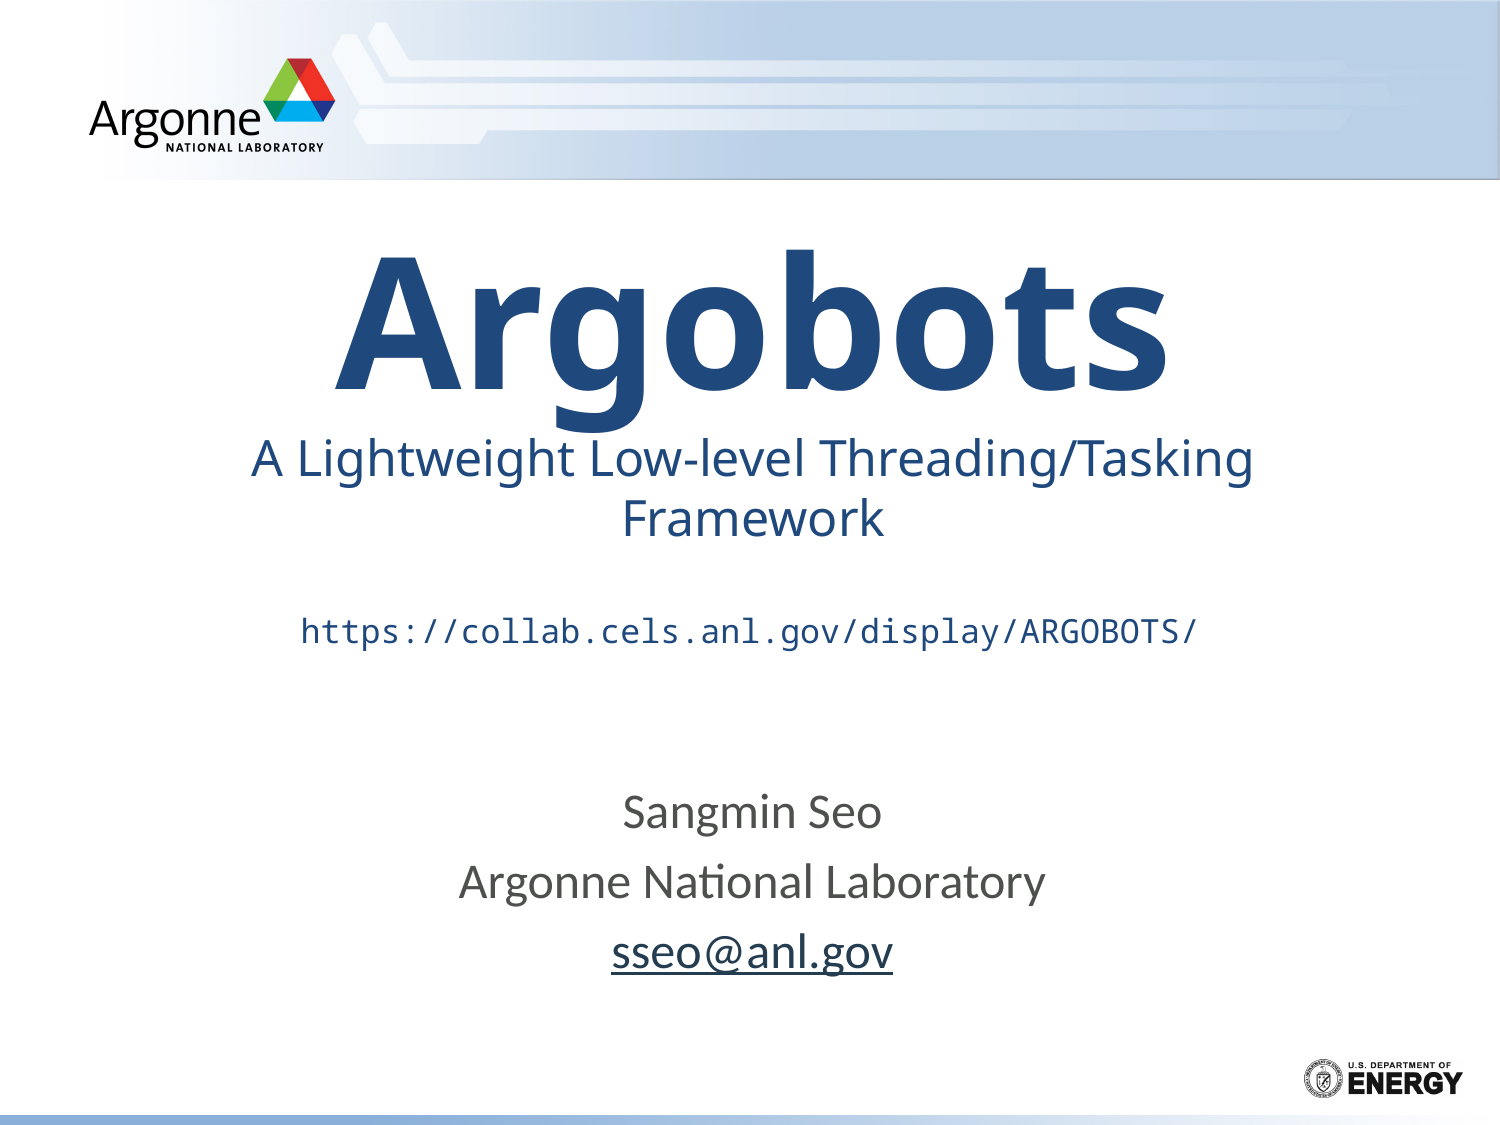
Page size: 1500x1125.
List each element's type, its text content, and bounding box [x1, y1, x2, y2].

picture [0, 0, 1500, 180]
subtitle Sangmin Seo Argonne National Laboratory sseo@anl.gov [148, 703, 1357, 1053]
picture [1304, 1059, 1463, 1098]
text_box https://collab.cels.anl.gov/display/ARGOBOTS/ [285, 603, 1216, 658]
title Argobots A Lightweight Low-level Threading/Tasking Framework [122, 232, 1385, 521]
picture [0, 1115, 1500, 1125]
